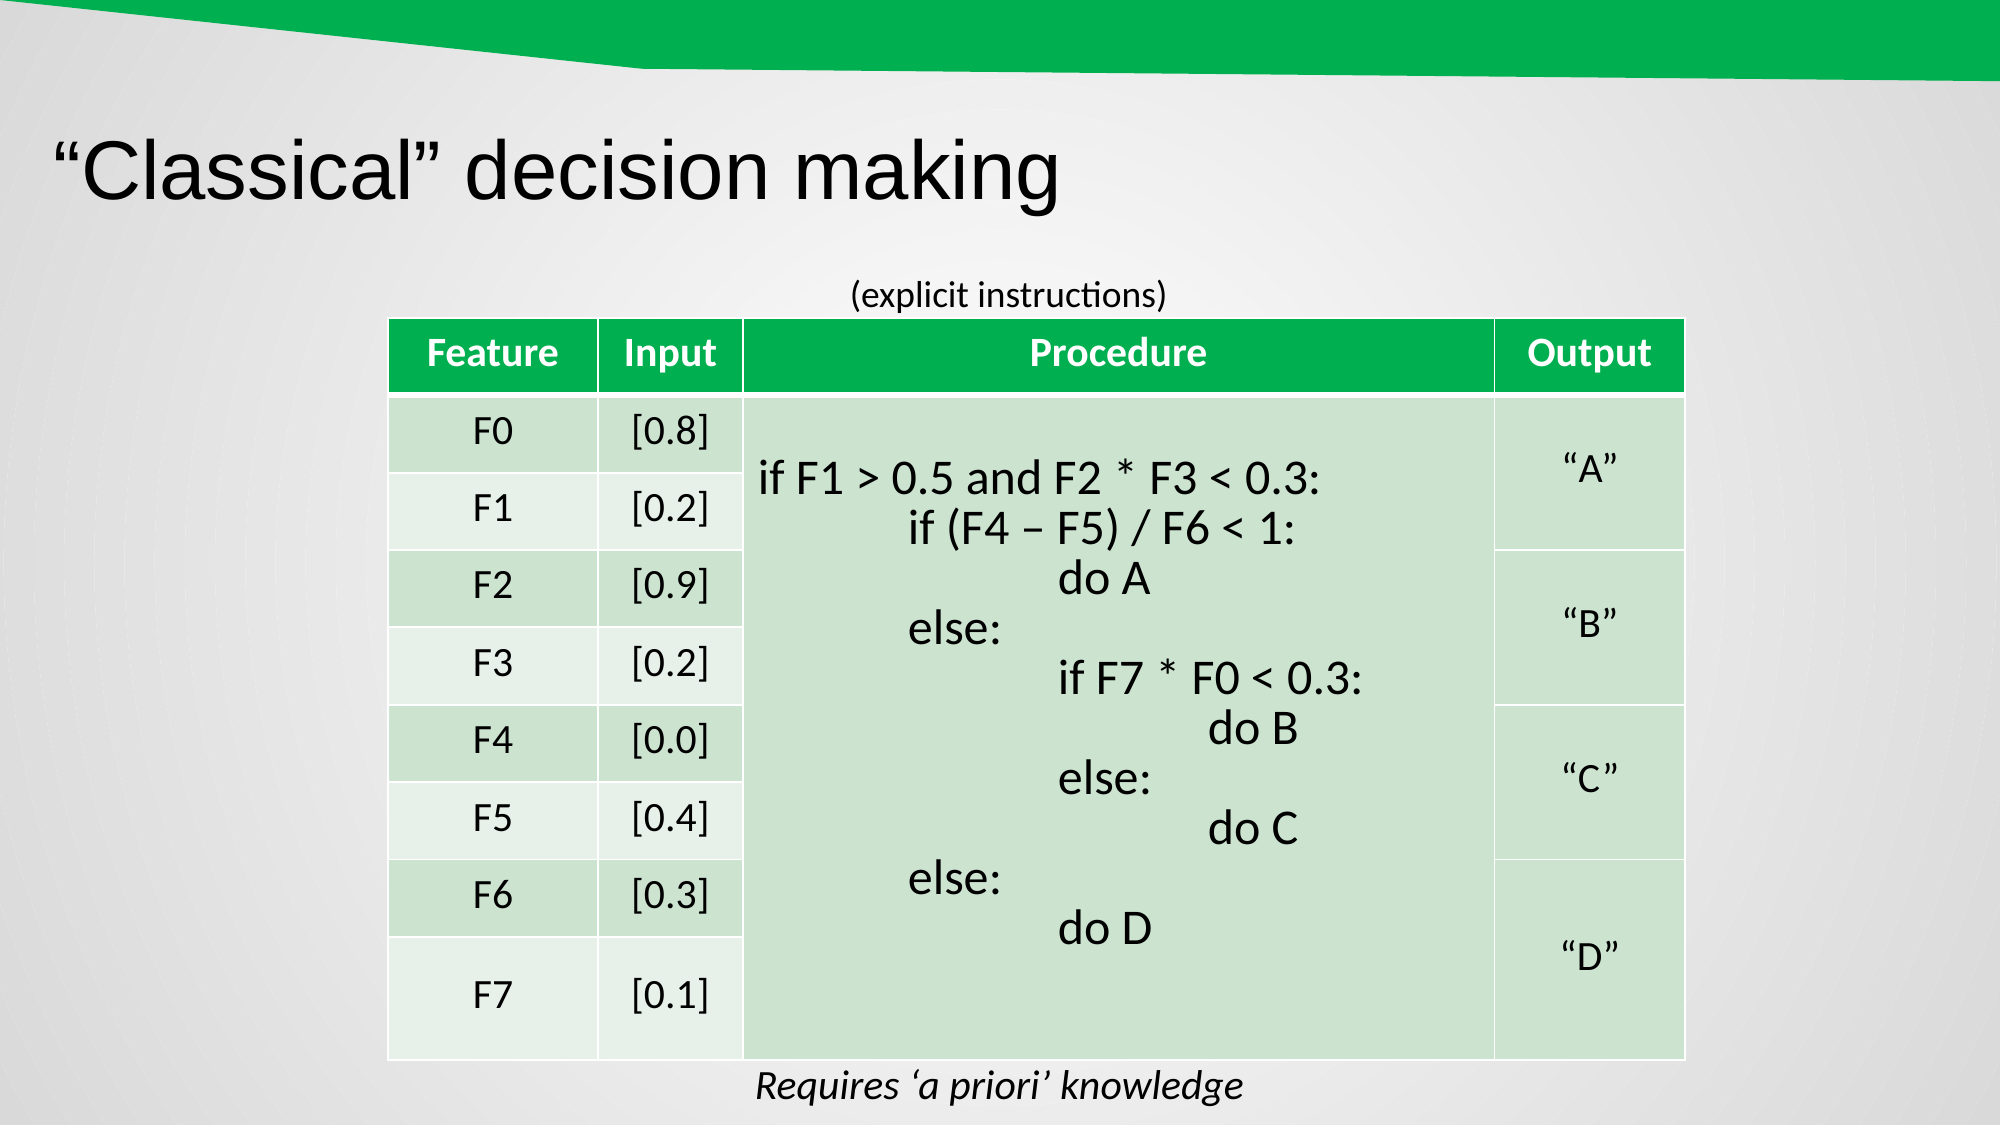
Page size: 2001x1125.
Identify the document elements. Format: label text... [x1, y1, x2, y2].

table_cell “D” [1495, 860, 1684, 1059]
text_box [0, 0, 2000, 84]
table_header Feature [389, 319, 597, 392]
table_cell [0.3] [599, 860, 742, 936]
text_box (explicit instructions) Requires ‘a priori’ knowledge [323, 230, 1686, 1115]
table_cell F3 [389, 628, 597, 704]
table_cell F6 [389, 860, 597, 936]
table_cell F7 [389, 938, 597, 1059]
table_header Input [599, 319, 742, 392]
table_header Procedure [744, 319, 1494, 392]
table_cell [0.9] [599, 551, 742, 626]
table_cell [0.2] [599, 474, 742, 549]
table_cell F5 [389, 783, 597, 859]
title “Classical” decision making [53, 112, 1854, 230]
table_cell if F1 > 0.5 and F2 * F3 < 0.3: if (F4 – F5) / F6 < 1: do A else: if F7 * F0 < 0.3: do B else: do C else: do D [744, 398, 1494, 1059]
table_cell “A” [1495, 398, 1684, 549]
table_cell [0.1] [599, 938, 742, 1059]
table_cell “C” [1495, 706, 1684, 859]
table_cell F1 [389, 474, 597, 549]
table_cell F4 [389, 706, 597, 781]
text_box (explicit instructions) Requires ‘a priori’ knowledge [323, 105, 1686, 112]
table_cell [0.2] [599, 628, 742, 704]
table_header Output [1495, 319, 1684, 392]
table_cell [0.8] [599, 398, 742, 472]
table_cell [0.0] [599, 706, 742, 781]
table_cell “B” [1495, 551, 1684, 704]
table_cell F2 [389, 551, 597, 626]
table_cell [0.4] [599, 783, 742, 859]
table_cell F0 [389, 398, 597, 472]
